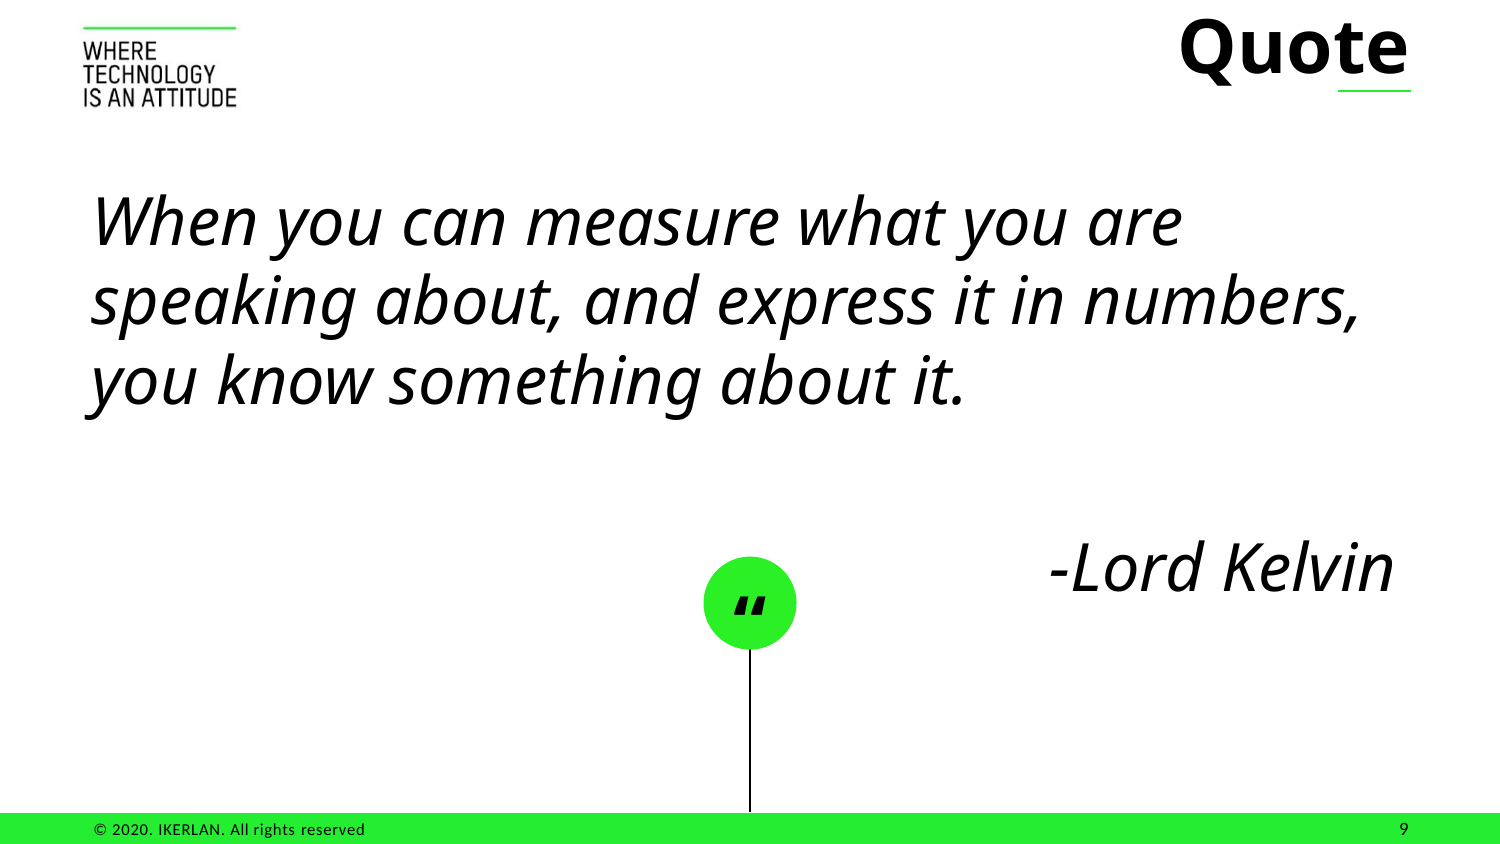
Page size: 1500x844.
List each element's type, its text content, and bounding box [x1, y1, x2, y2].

picture [76, 19, 242, 115]
text_box [732, 556, 768, 560]
title Quote [348, 0, 1425, 92]
text_box When you can measure what you are speaking about, and express it in numbers, you know something about it. -Lord Kelvin [76, 163, 1412, 650]
slide_number 9 [1073, 809, 1424, 844]
text_box “ [690, 560, 809, 668]
